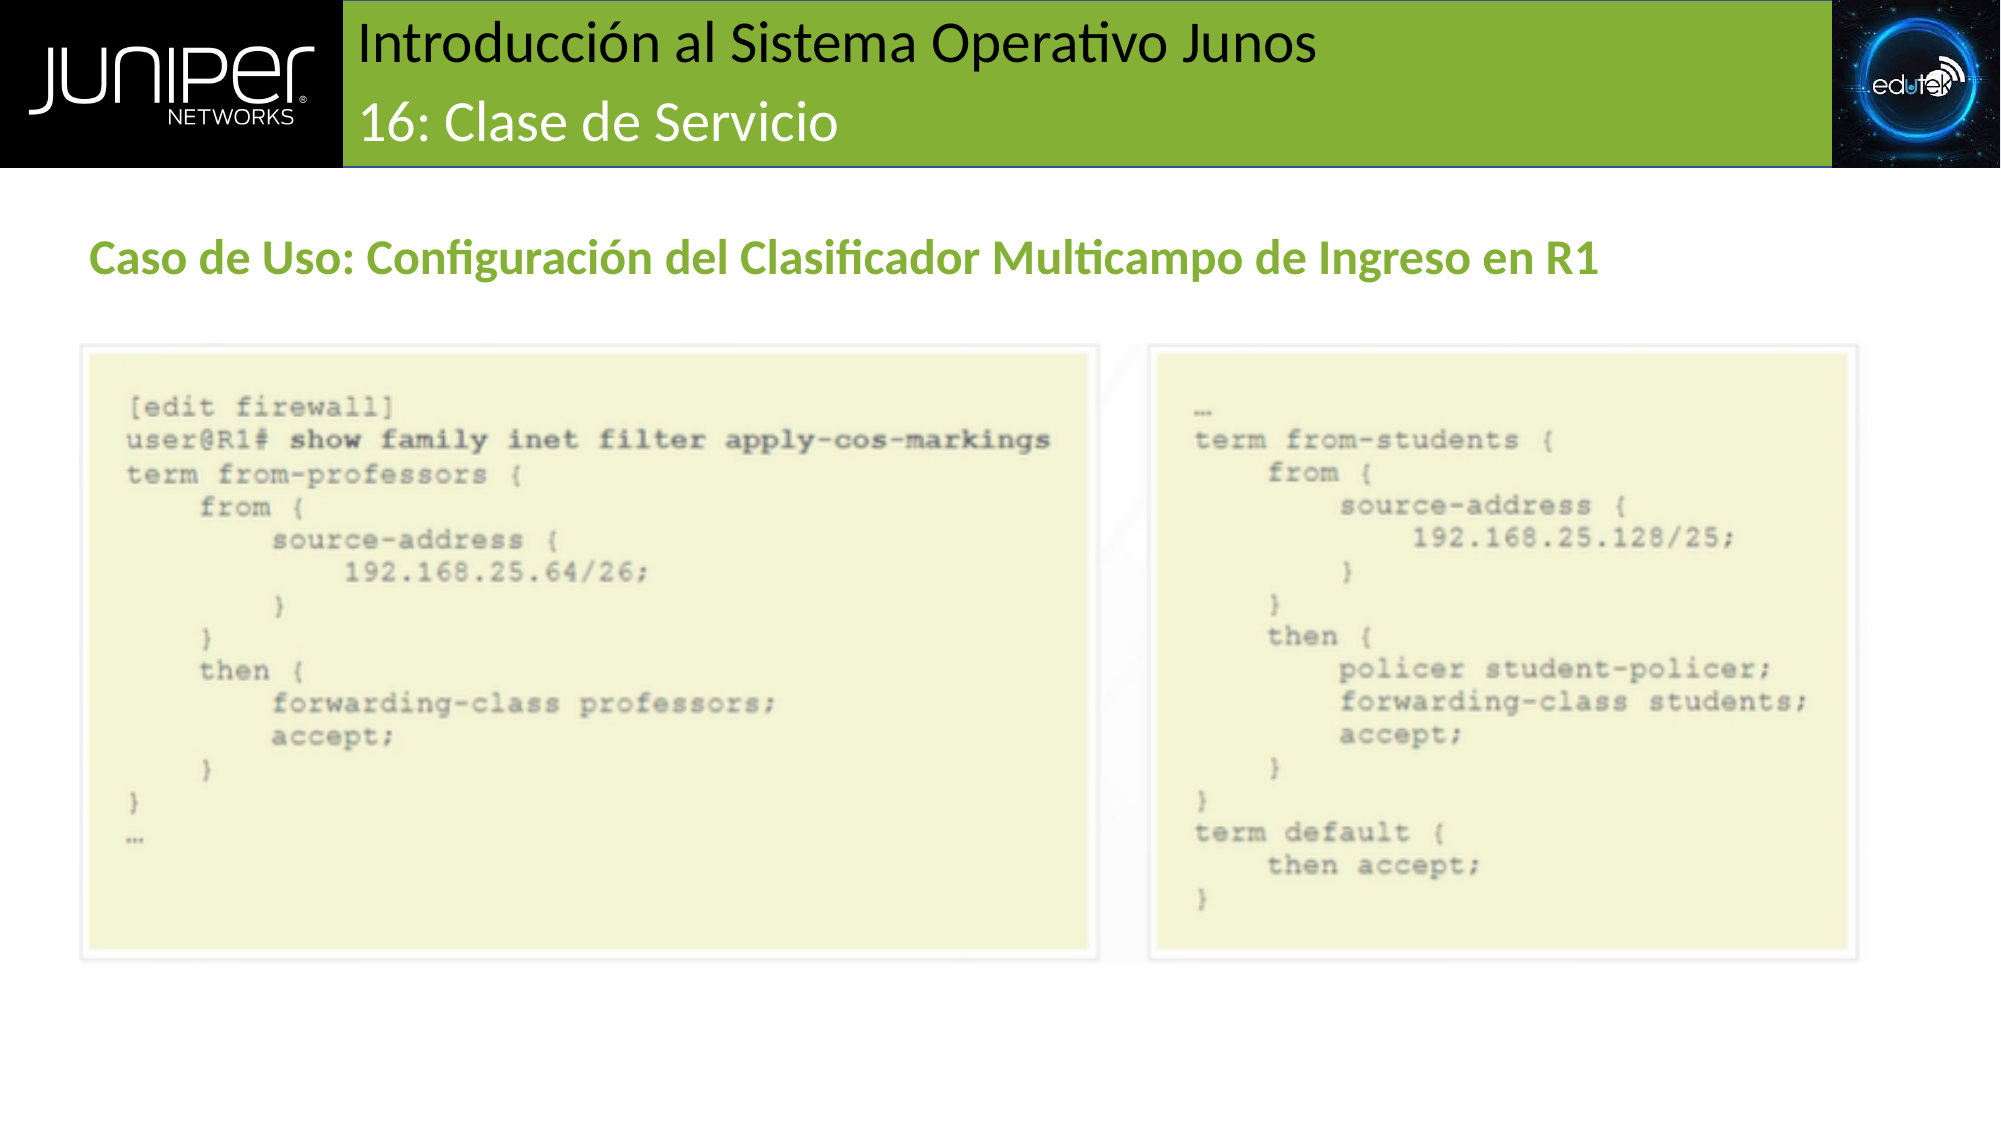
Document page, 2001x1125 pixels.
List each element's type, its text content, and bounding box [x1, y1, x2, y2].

picture [1832, 84, 2000, 168]
picture [0, 0, 343, 168]
title Introducción al Sistema Operativo Junos [342, 3, 2000, 84]
list Caso de Uso: Configuración del Clasificador Multicampo de Ingreso en R1 [74, 223, 1949, 938]
list 16: Clase de Servicio [342, 83, 1606, 168]
picture [79, 343, 1868, 964]
